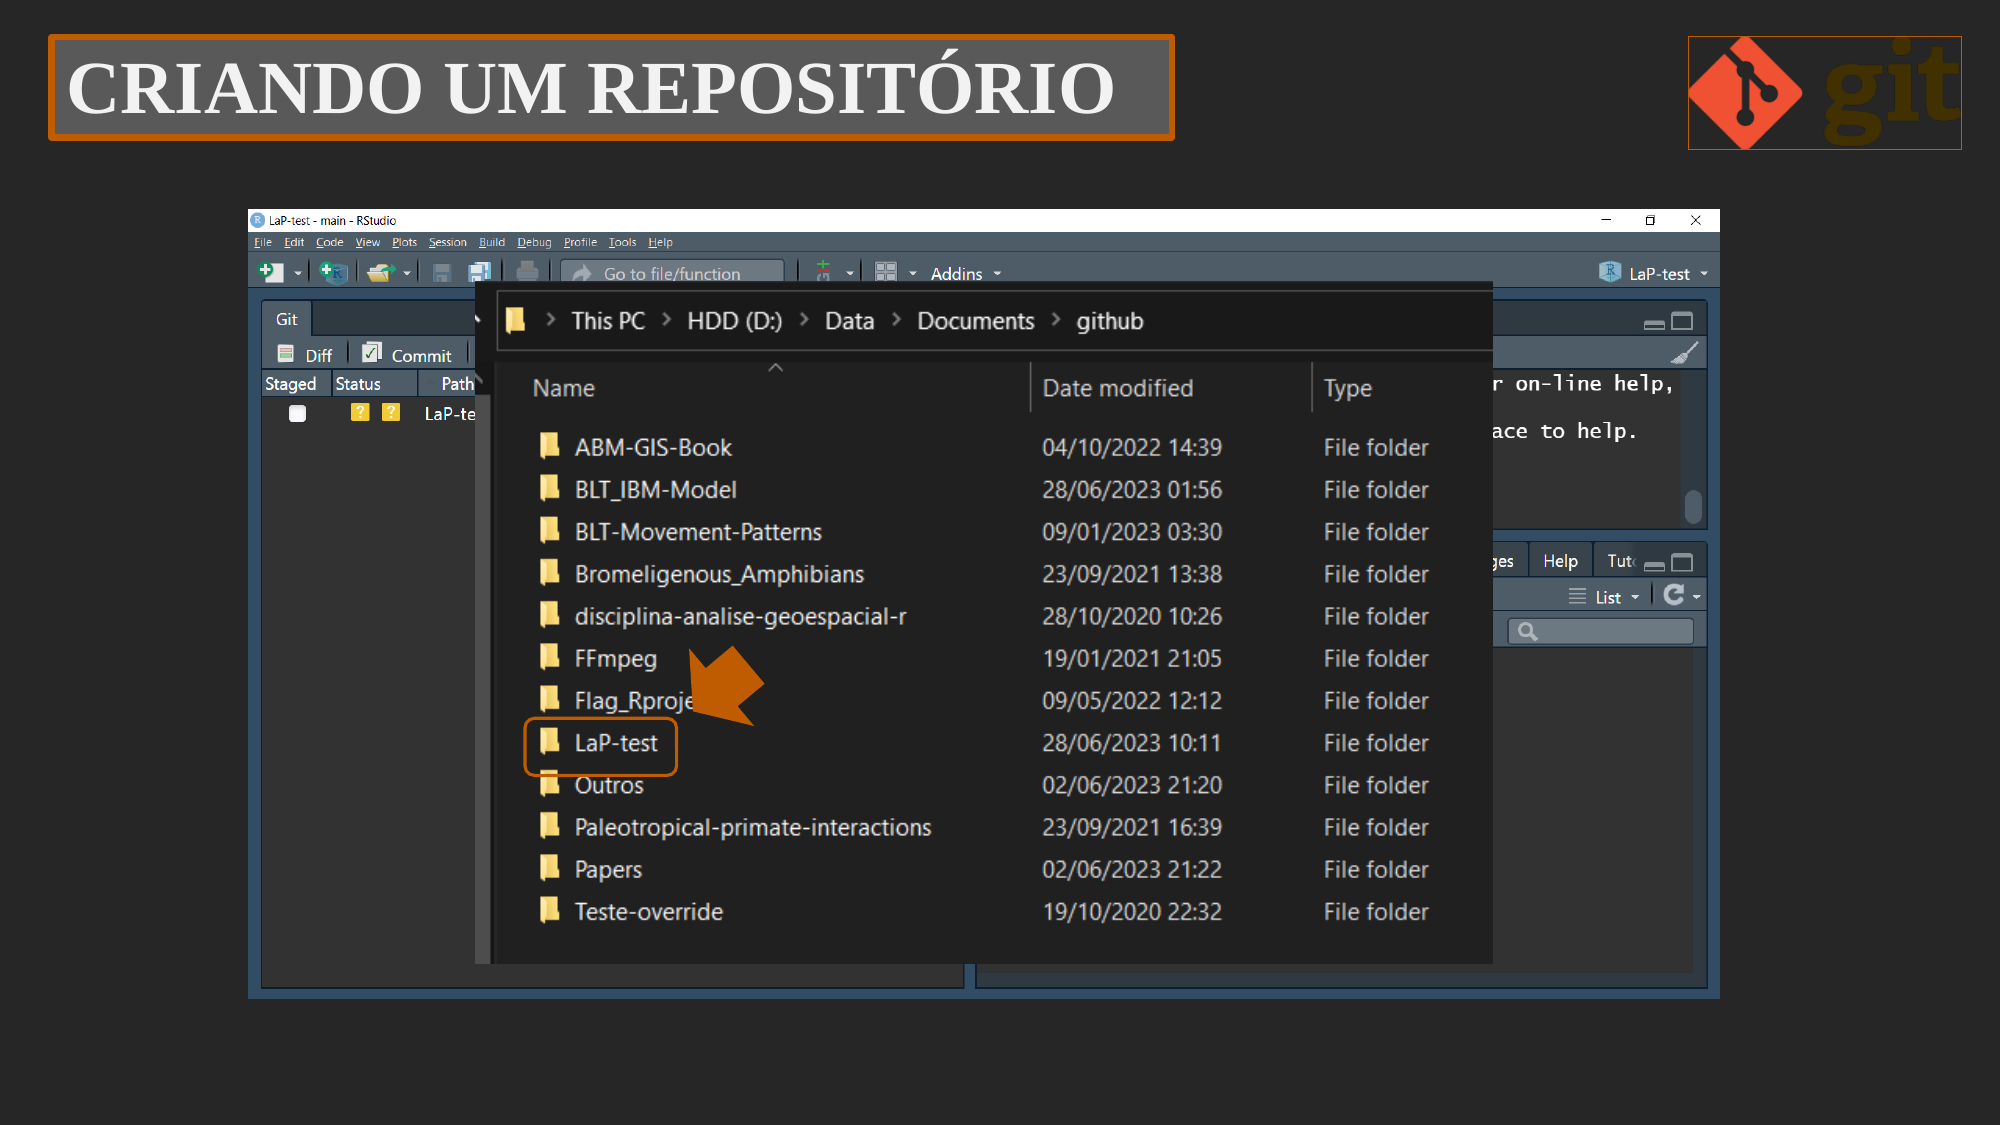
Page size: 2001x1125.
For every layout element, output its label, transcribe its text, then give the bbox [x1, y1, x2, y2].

picture [248, 209, 1720, 999]
text_box CRIANDO UM REPOSITÓRIO [51, 37, 1173, 138]
picture [1688, 36, 1962, 150]
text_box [524, 640, 756, 776]
